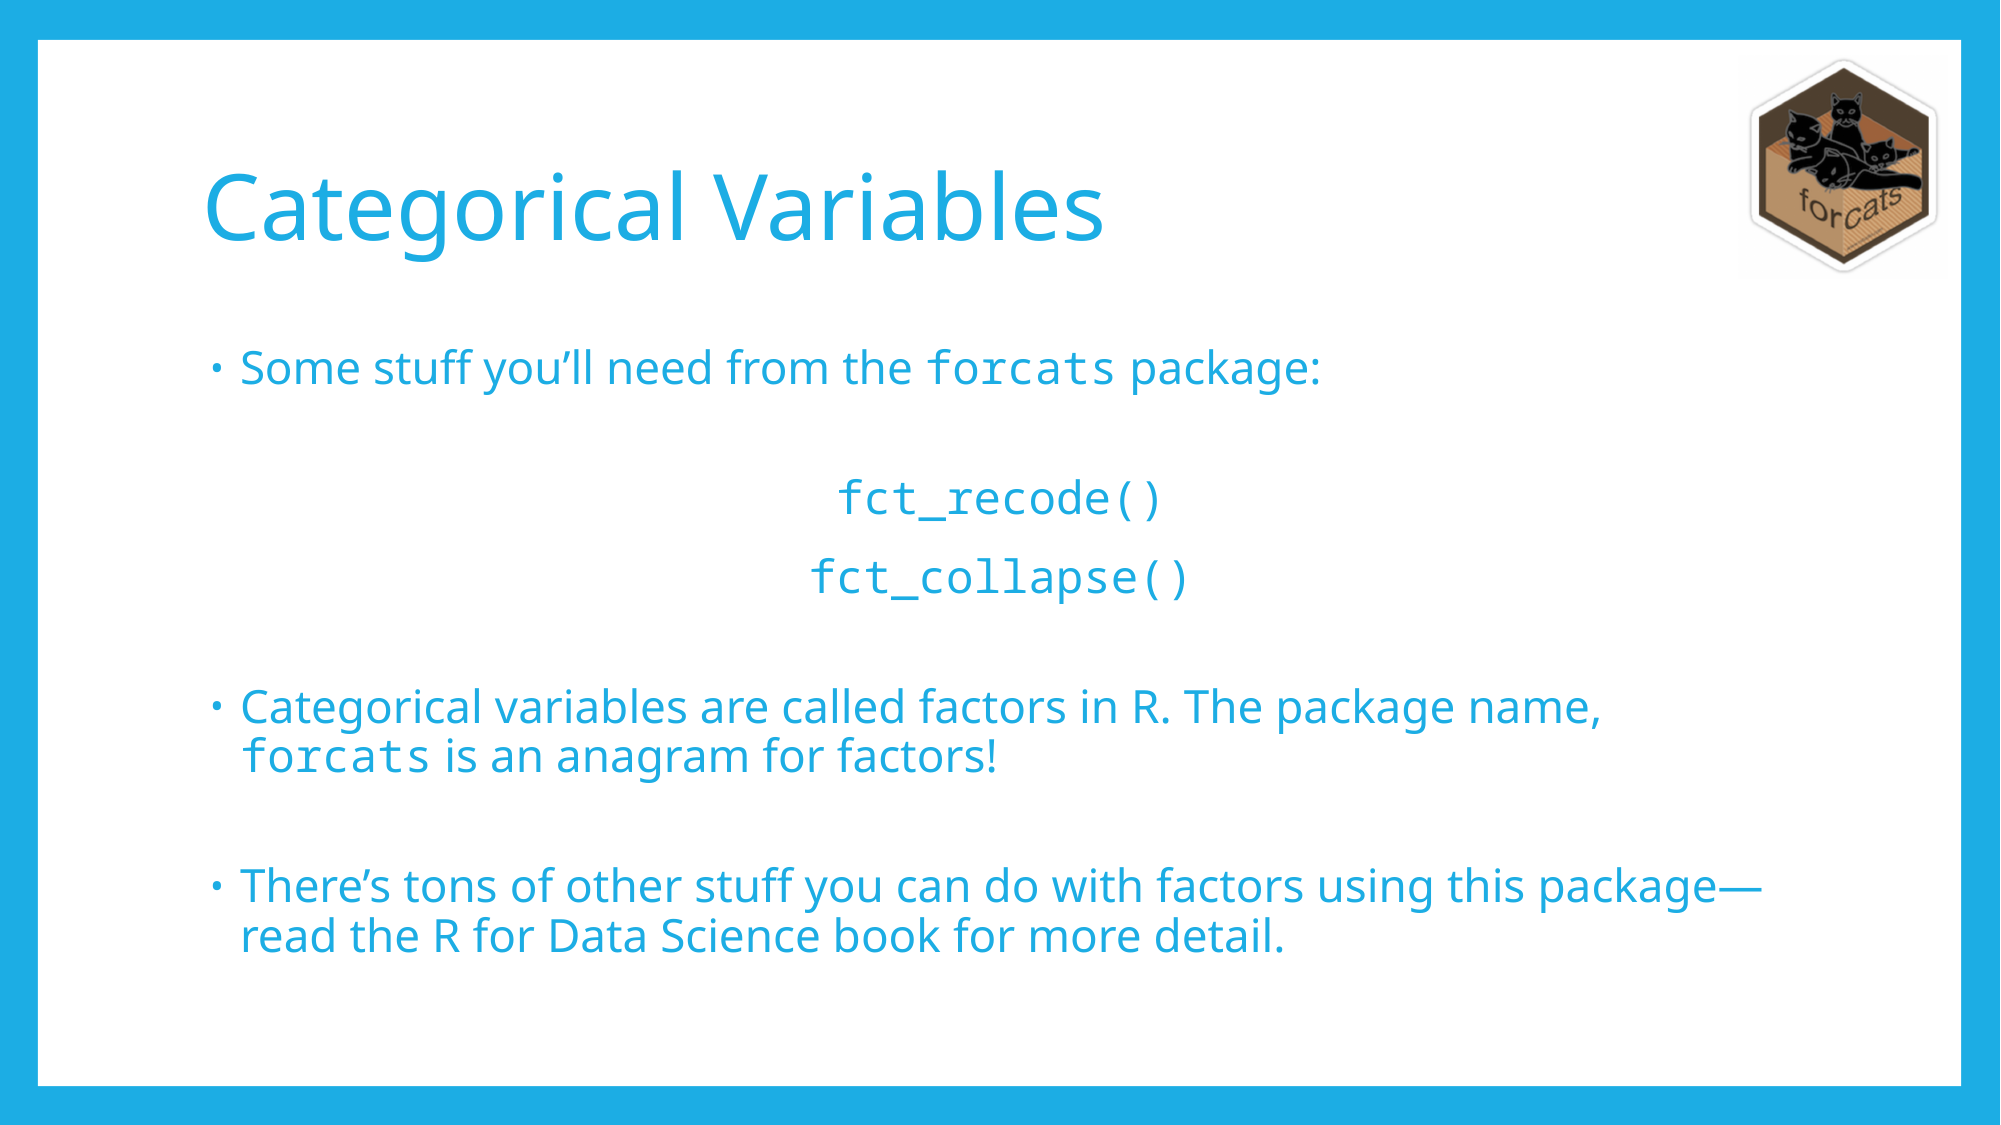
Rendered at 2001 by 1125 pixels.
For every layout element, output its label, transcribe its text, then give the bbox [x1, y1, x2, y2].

list Some stuff you’ll need from the forcats package: fct_recode() fct_collapse() Categorical variables are called factors in R. The package name, forcats is an anagram for factors! There’s tons of other stuff you can do with factors using this package—read the R for Data Science book for more detail. [187, 337, 1808, 1000]
picture [1738, 55, 1948, 279]
title Categorical Variables [187, 99, 1808, 323]
